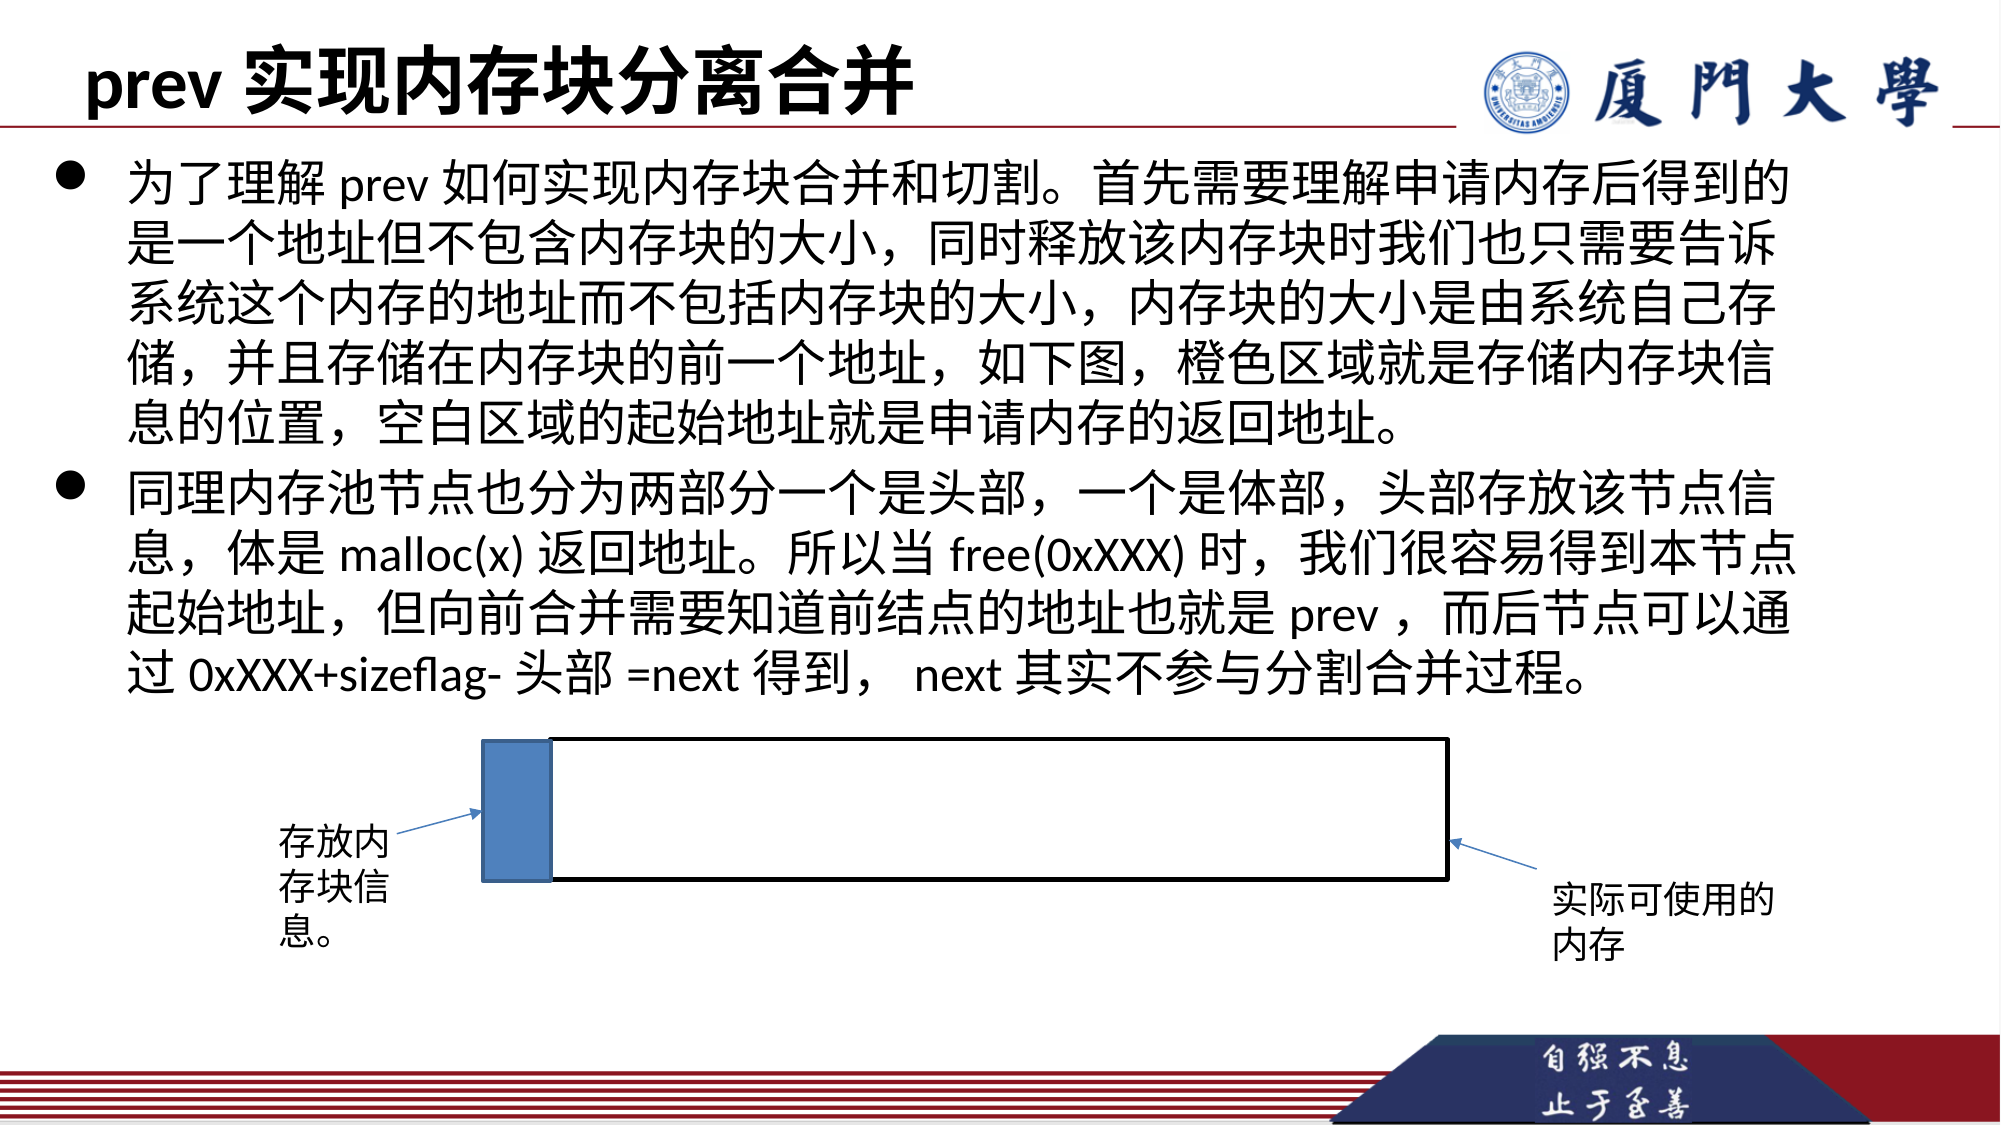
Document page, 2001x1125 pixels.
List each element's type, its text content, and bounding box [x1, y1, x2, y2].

text_box [548, 737, 1450, 882]
text_box 存放内存块信息。 [263, 810, 411, 961]
list 为了理解prev如何实现内存块合并和切割。首先需要理解申请内存后得到的是一个地址但不包含内存块的大小，同时释放该内存块时我们也只需要告诉系统这个内存的地址而不包括内存块的大小，内存块的大小是由系统自己存储，并且存储在内存块的前一个地址，如下图，橙色区域就是存储内存块信息的位置，空白区域的起始地址就是申请内存的返回地址。 同理内存池节点也分为两部分一个是头部，一个是体部，头部存放该节点信息，体是malloc(x)返回地址。所以当free(0xXXX)时，我们很容易得到本节点起始地址，但向前合并需要知道前结点的地址也就是prev，而后节点可以通过0xXXX+sizeflag-头部=next得到，next其实不参与分割合并过程。 [36, 143, 1837, 887]
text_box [396, 810, 484, 834]
text_box [481, 739, 553, 883]
title prev实现内存块分离合并 [36, 18, 965, 140]
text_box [1448, 839, 1537, 870]
picture [0, 0, 2001, 1125]
text_box 实际可使用的内存 [1536, 868, 1820, 974]
